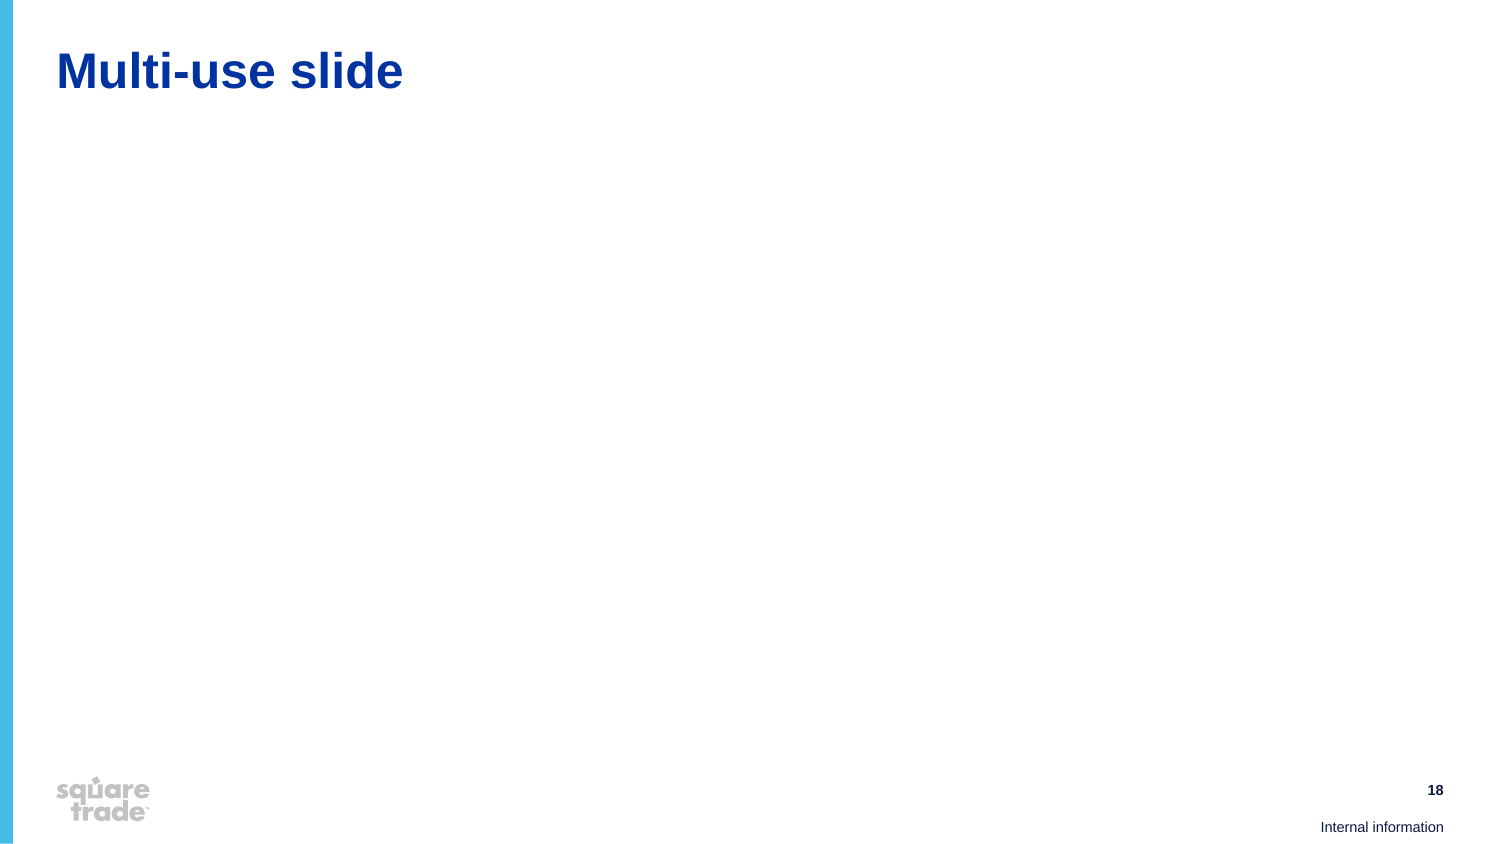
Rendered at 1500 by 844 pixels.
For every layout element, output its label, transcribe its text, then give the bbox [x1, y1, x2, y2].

slide_number 18 [1355, 776, 1444, 804]
title Multi-use slide [56, 45, 1444, 120]
